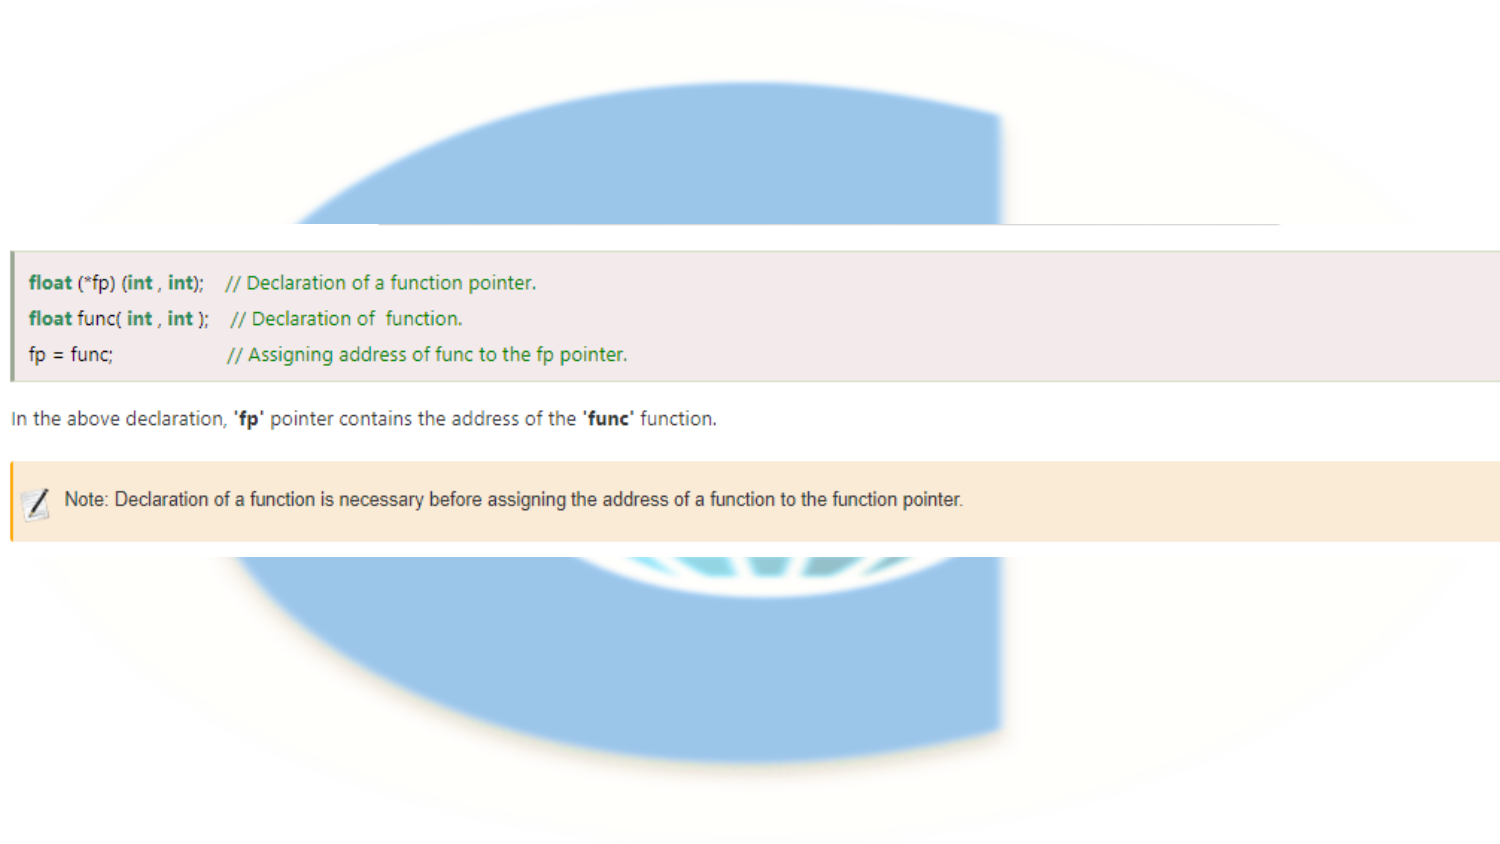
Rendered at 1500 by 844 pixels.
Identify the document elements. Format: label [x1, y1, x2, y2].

picture [0, 224, 1500, 558]
